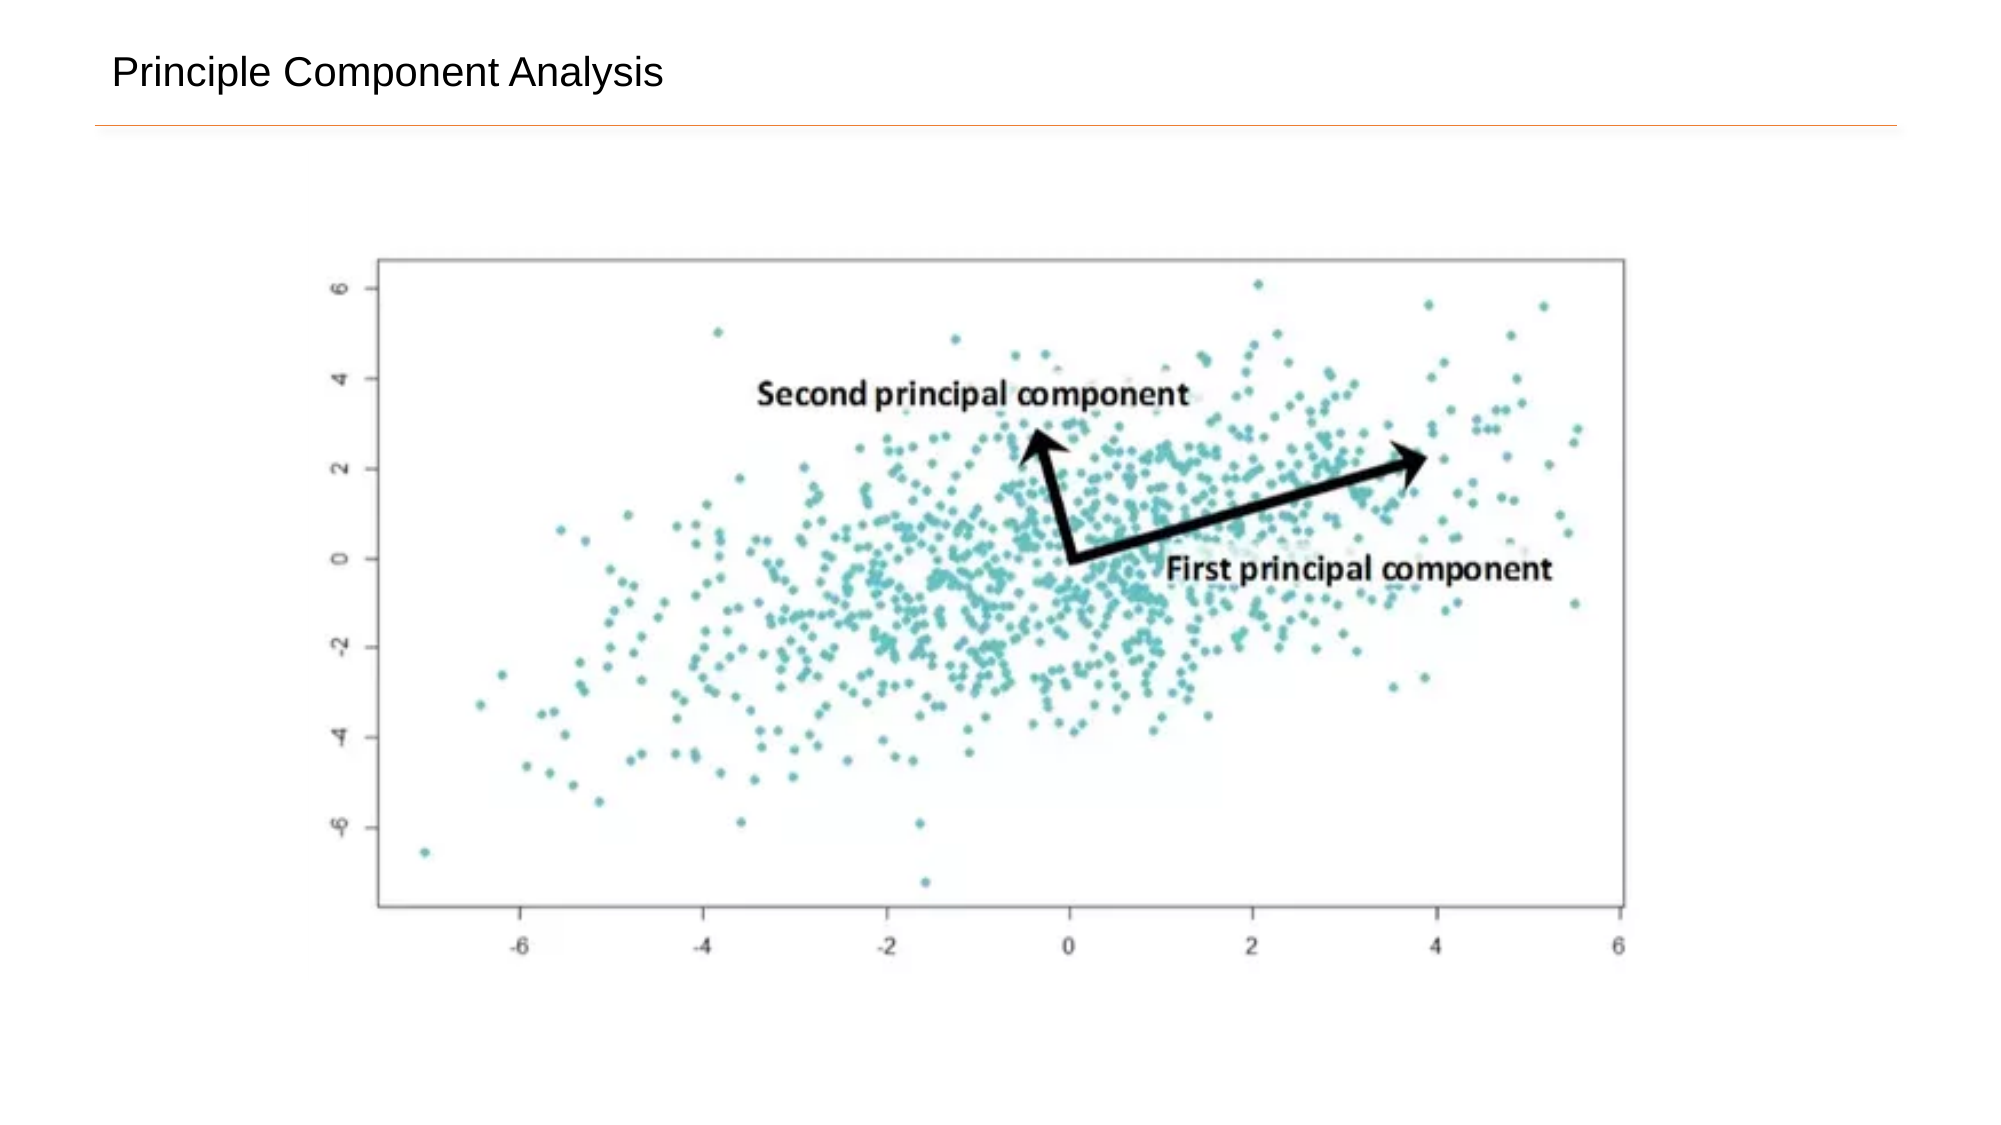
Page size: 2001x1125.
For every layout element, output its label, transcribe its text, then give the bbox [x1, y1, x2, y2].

picture [307, 149, 1685, 980]
text_box Principle Component Analysis [96, 36, 680, 102]
